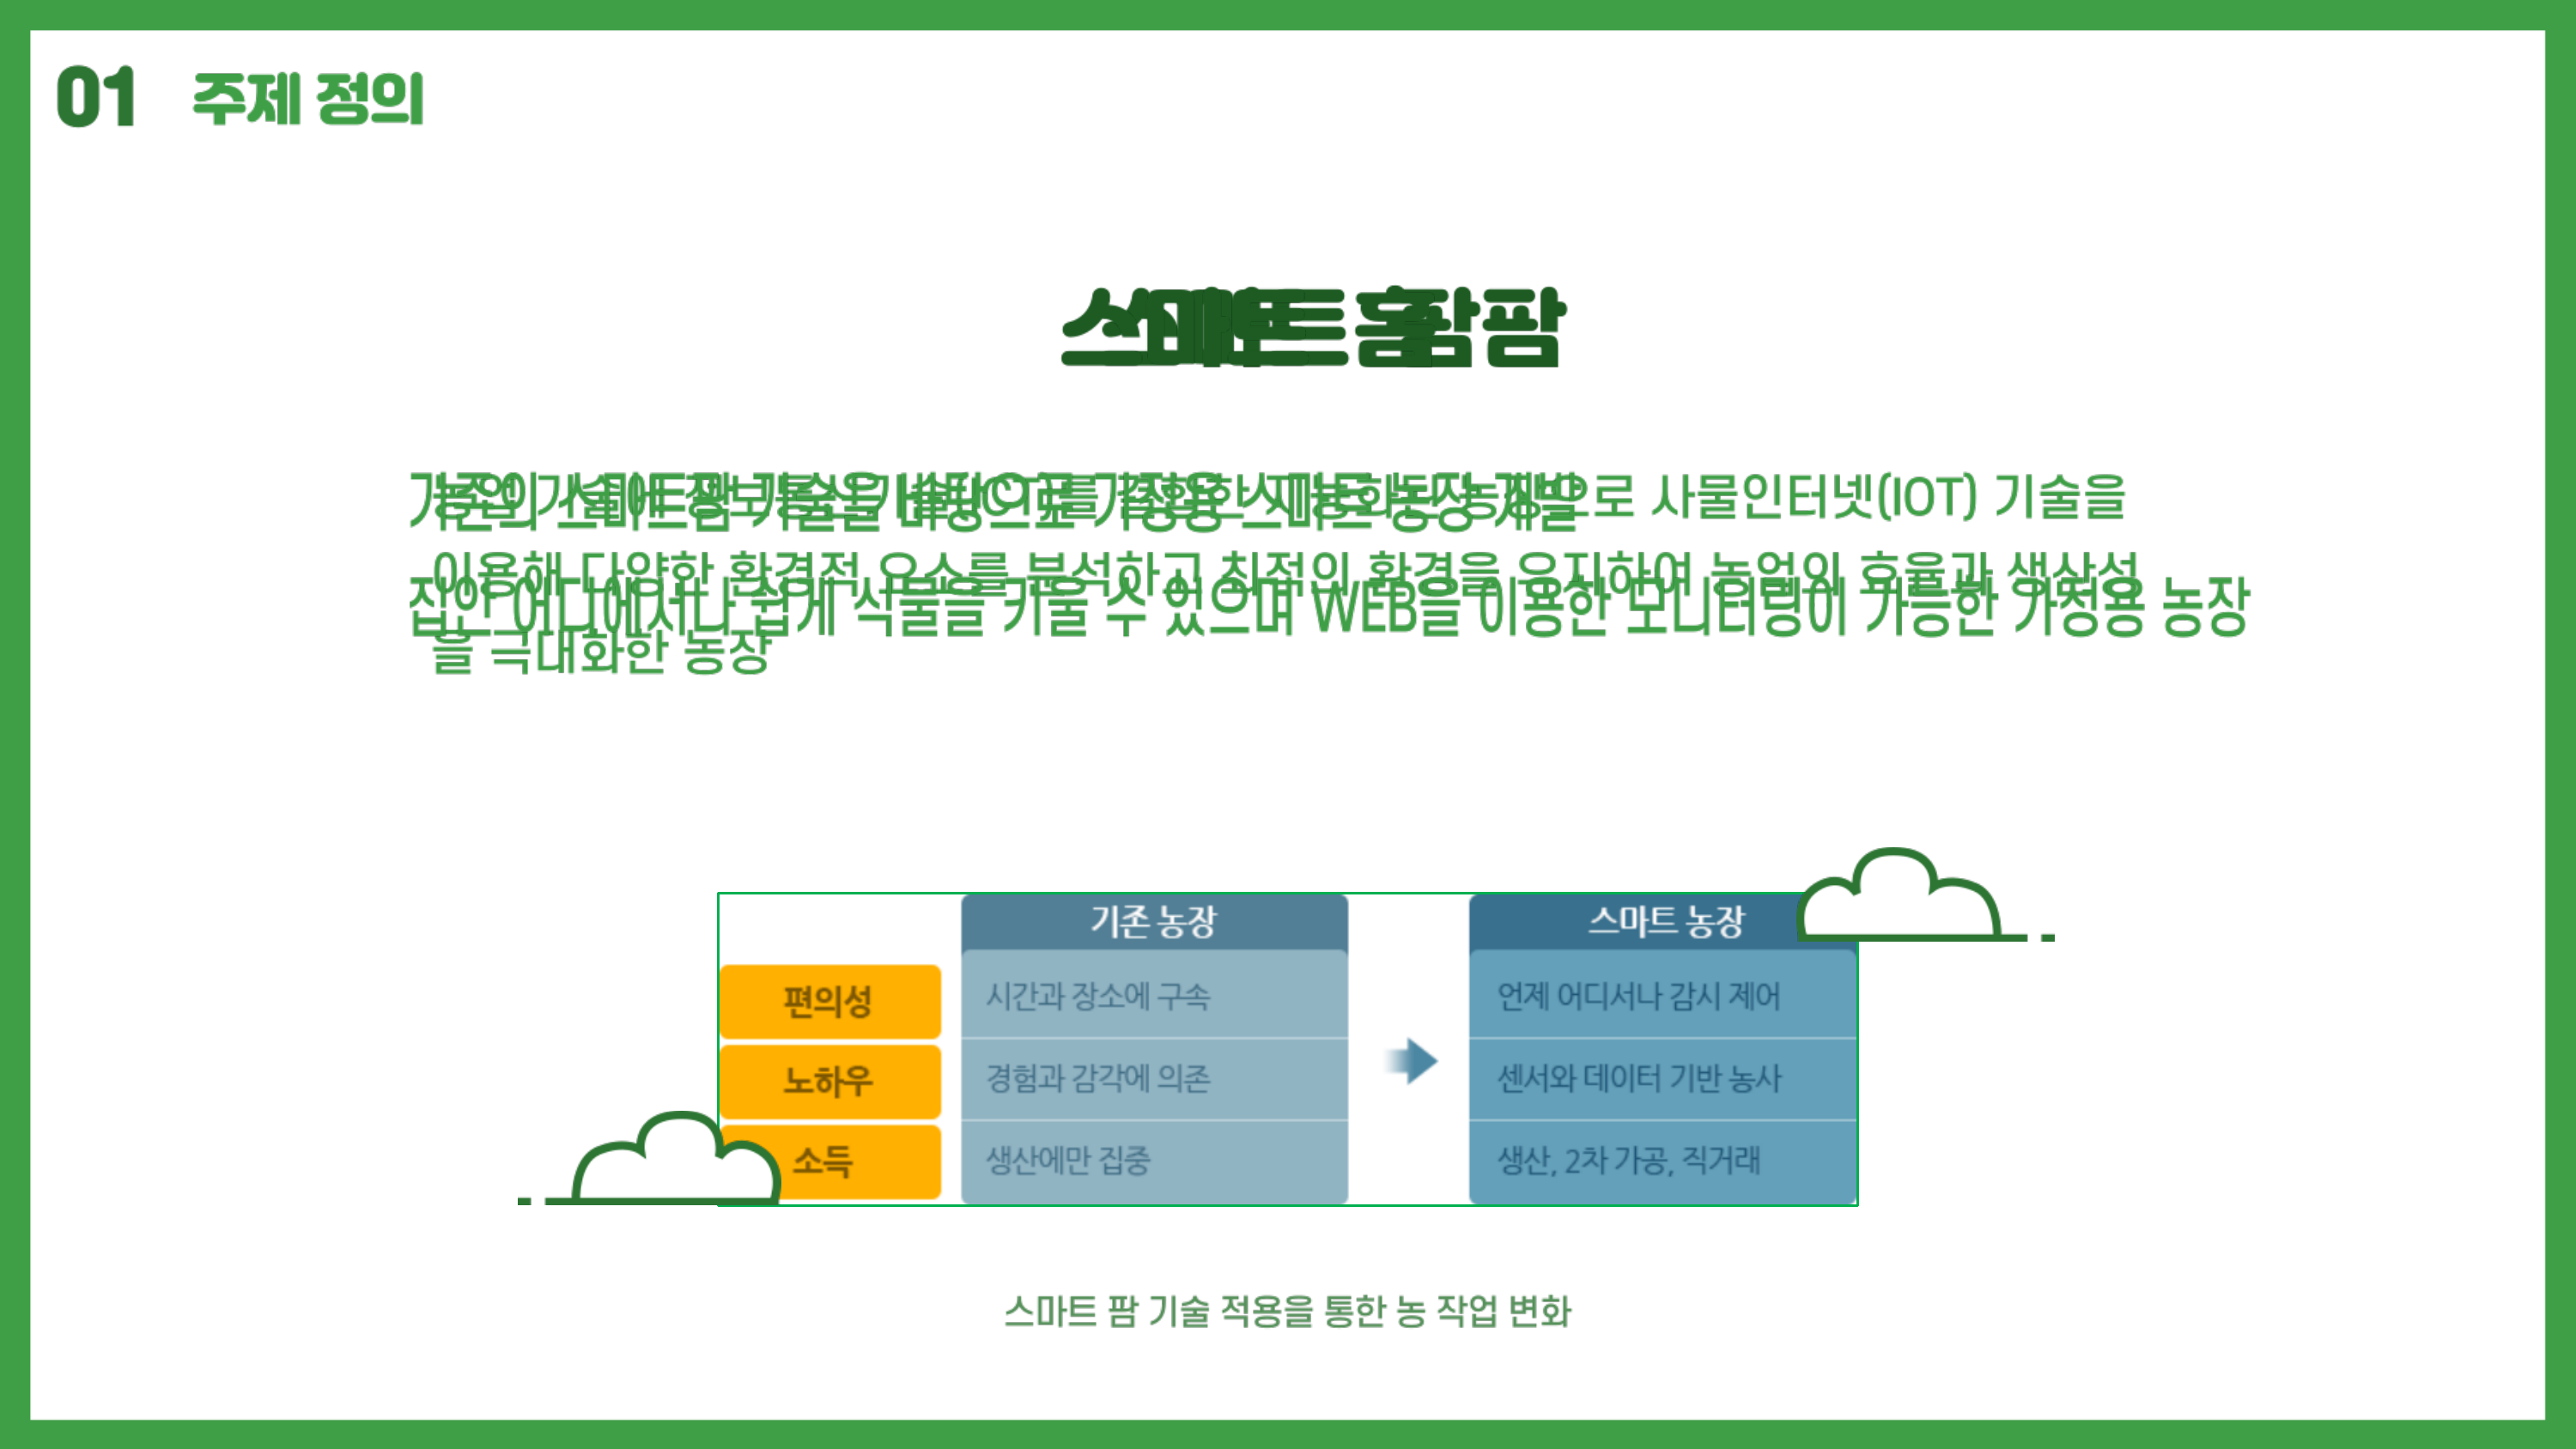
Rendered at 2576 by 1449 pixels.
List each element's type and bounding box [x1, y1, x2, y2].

picture [769, 255, 1607, 410]
picture [184, 52, 453, 155]
text_box [0, 0, 2576, 1449]
text_box [517, 1110, 781, 1205]
picture [397, 445, 2276, 713]
text_box [719, 894, 1856, 1205]
picture [44, 34, 178, 169]
text_box [1796, 847, 2055, 942]
picture [884, 1282, 1588, 1344]
